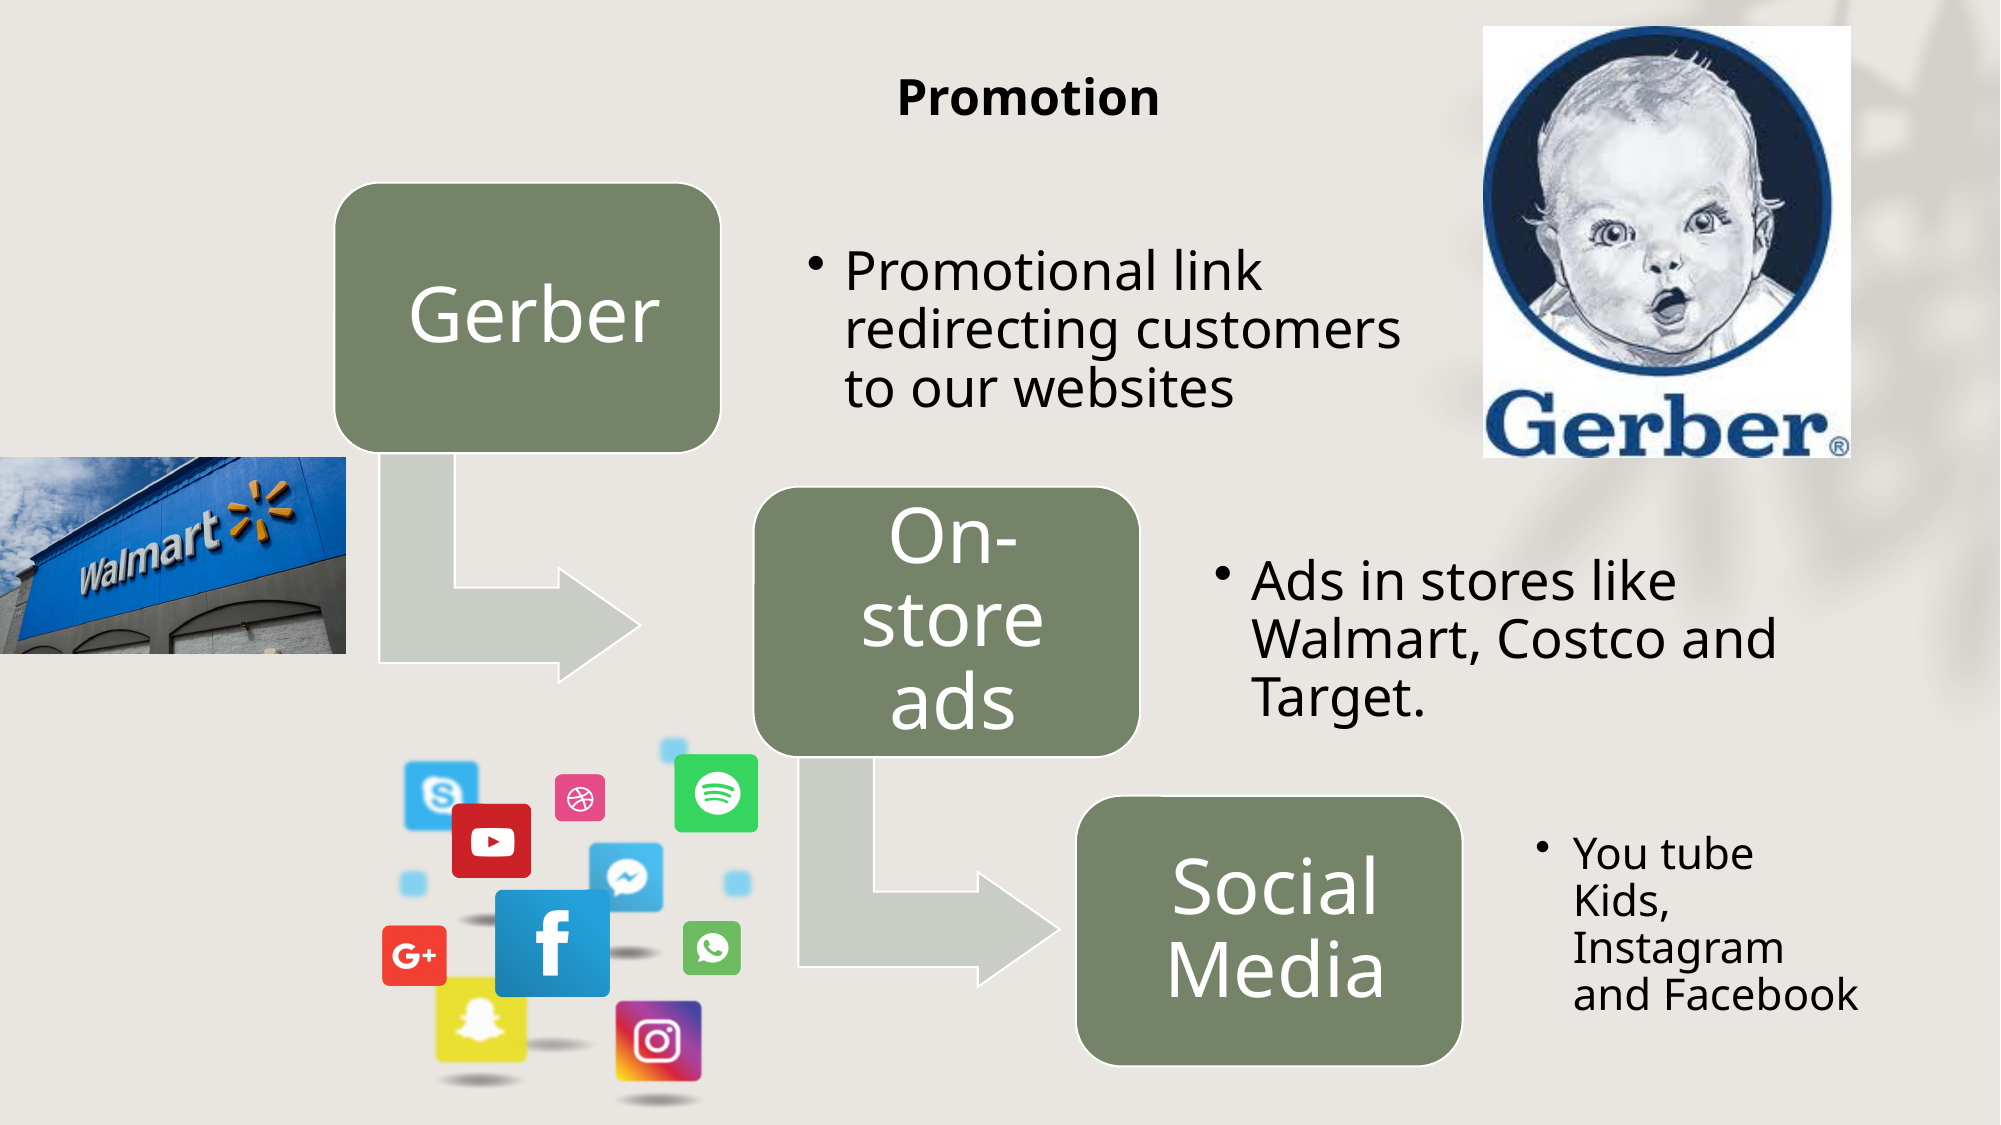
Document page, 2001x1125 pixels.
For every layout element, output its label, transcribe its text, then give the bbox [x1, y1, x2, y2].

picture [1483, 26, 1851, 458]
picture [372, 712, 779, 1112]
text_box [333, 177, 1883, 1067]
text_box Promotion [881, 58, 1198, 134]
picture [0, 457, 346, 654]
